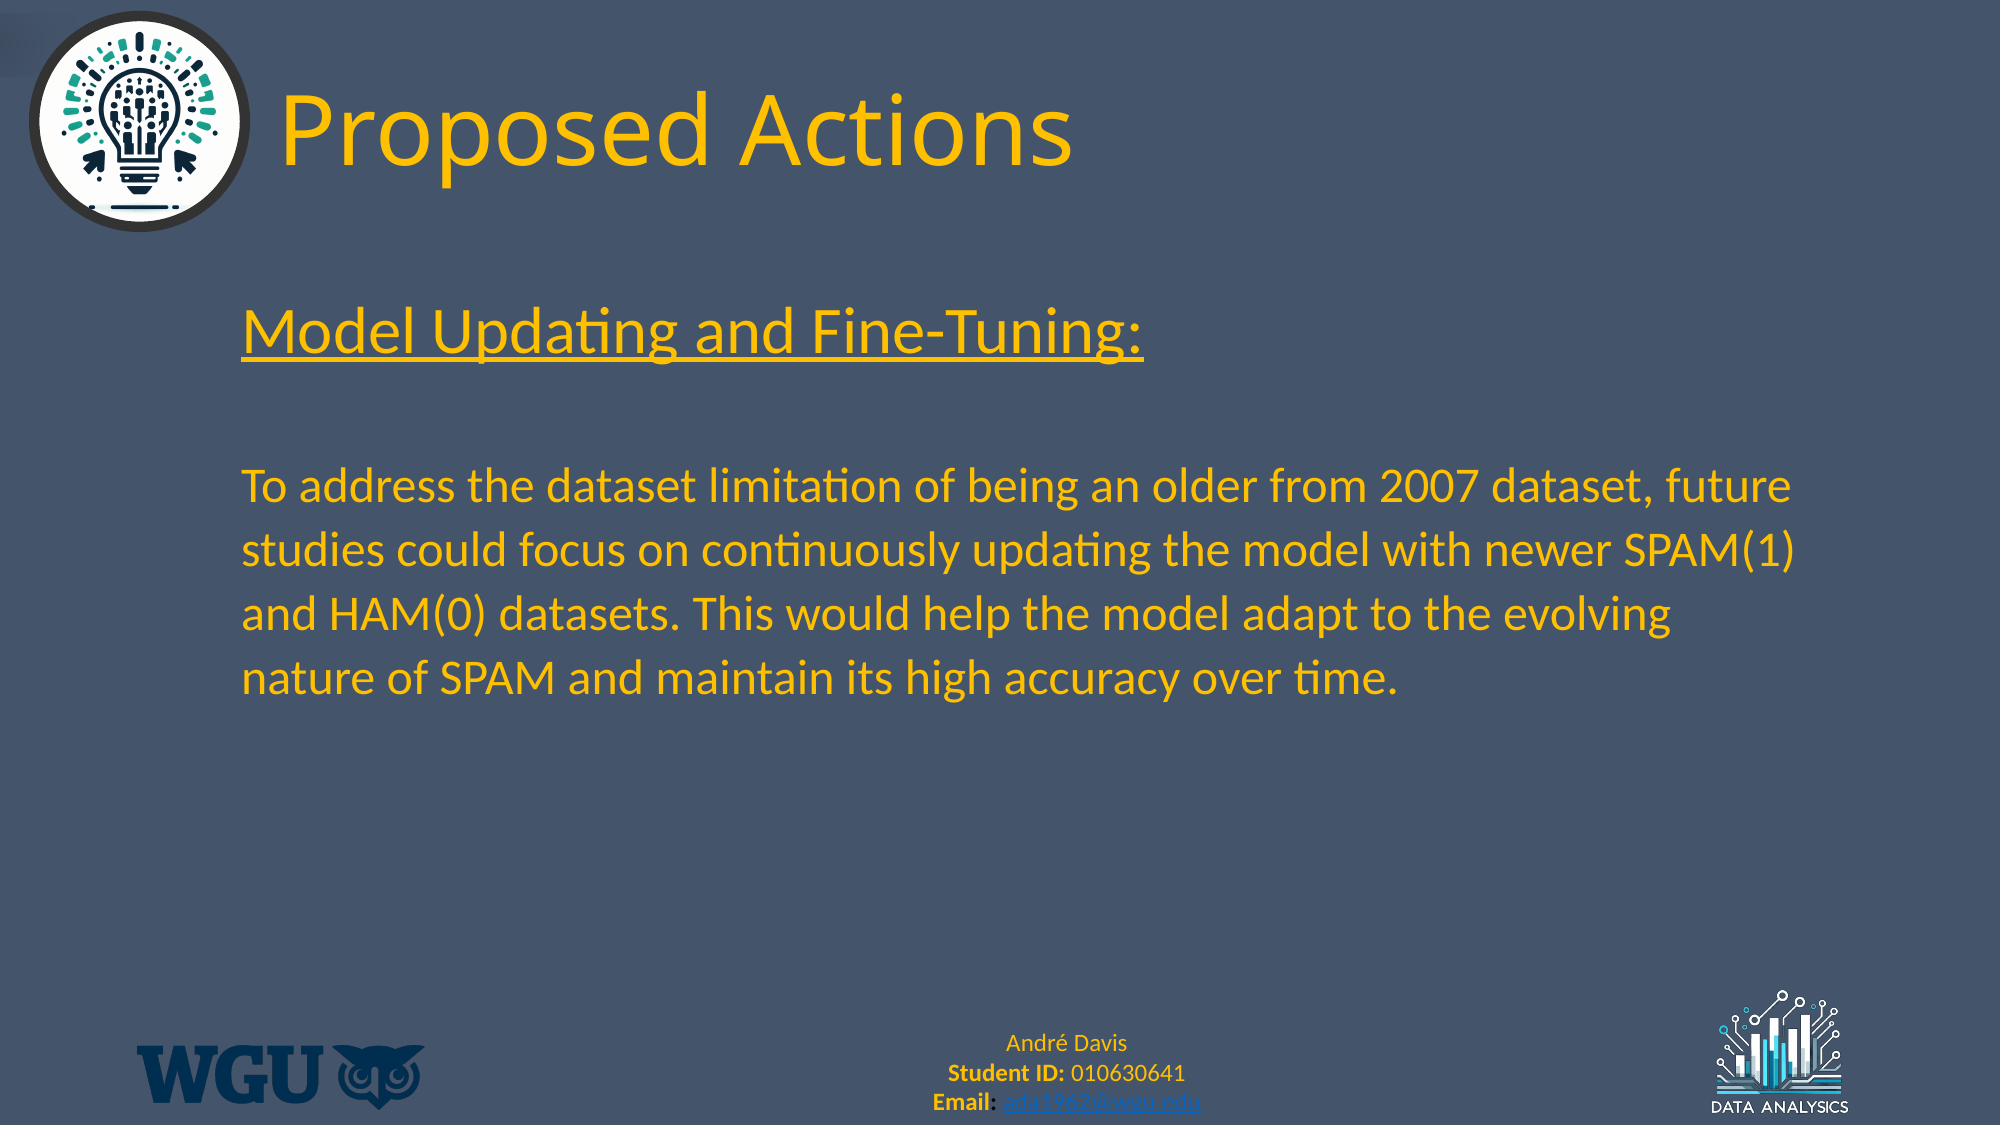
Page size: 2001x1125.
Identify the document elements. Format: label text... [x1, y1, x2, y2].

text_box Model Updating and Fine-Tuning: To address the dataset limitation of being an older from 2007 dataset, future studies could focus on continuously updating the model with newer SPAM(1) and HAM(0) datasets. This would help the model adapt to the evolving nature of SPAM and maintain its high accuracy over time. [226, 273, 1824, 774]
picture [34, 16, 245, 227]
picture [137, 1045, 425, 1110]
title Proposed Actions [262, 54, 1106, 195]
picture [1709, 988, 1863, 1125]
